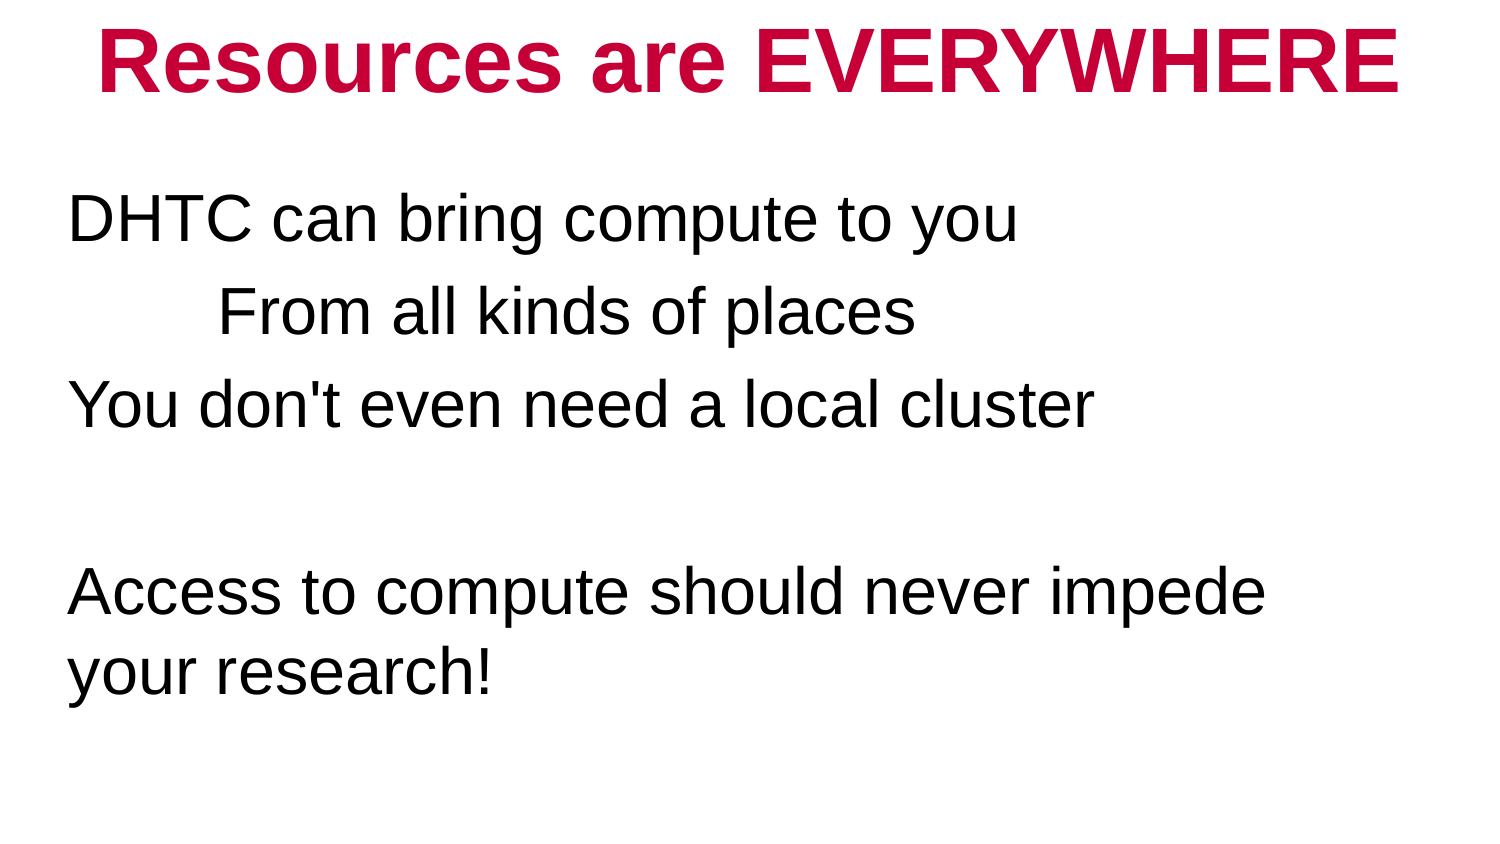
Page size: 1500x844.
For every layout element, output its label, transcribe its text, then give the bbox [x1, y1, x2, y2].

title Resources are EVERYWHERE [0, 0, 1500, 113]
list DHTC can bring compute to you From all kinds of places You don't even need a local cluster Access to compute should never impede your research! [52, 166, 1431, 687]
